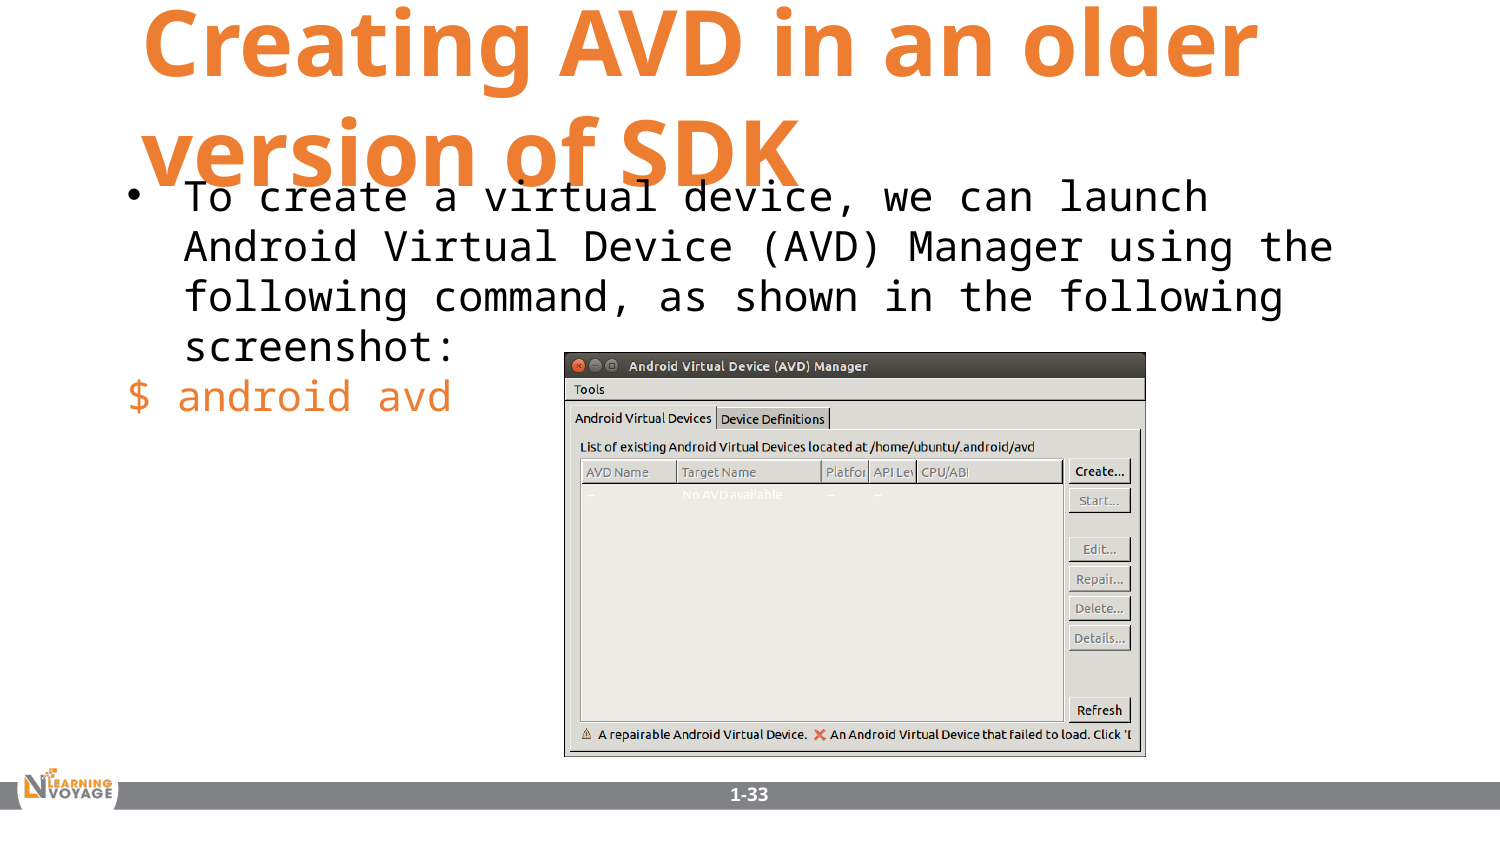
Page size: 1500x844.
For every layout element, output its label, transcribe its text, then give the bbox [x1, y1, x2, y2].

picture [0, 706, 144, 844]
text_box Creating AVD in an older version of SDK [126, 37, 1329, 153]
slide_number 1-33 [692, 770, 784, 821]
text_box To create a virtual device, we can launch Android Virtual Device (AVD) Manager using the following command, as shown in the following screenshot: $ android avd [126, 167, 1373, 420]
picture [564, 352, 1146, 757]
